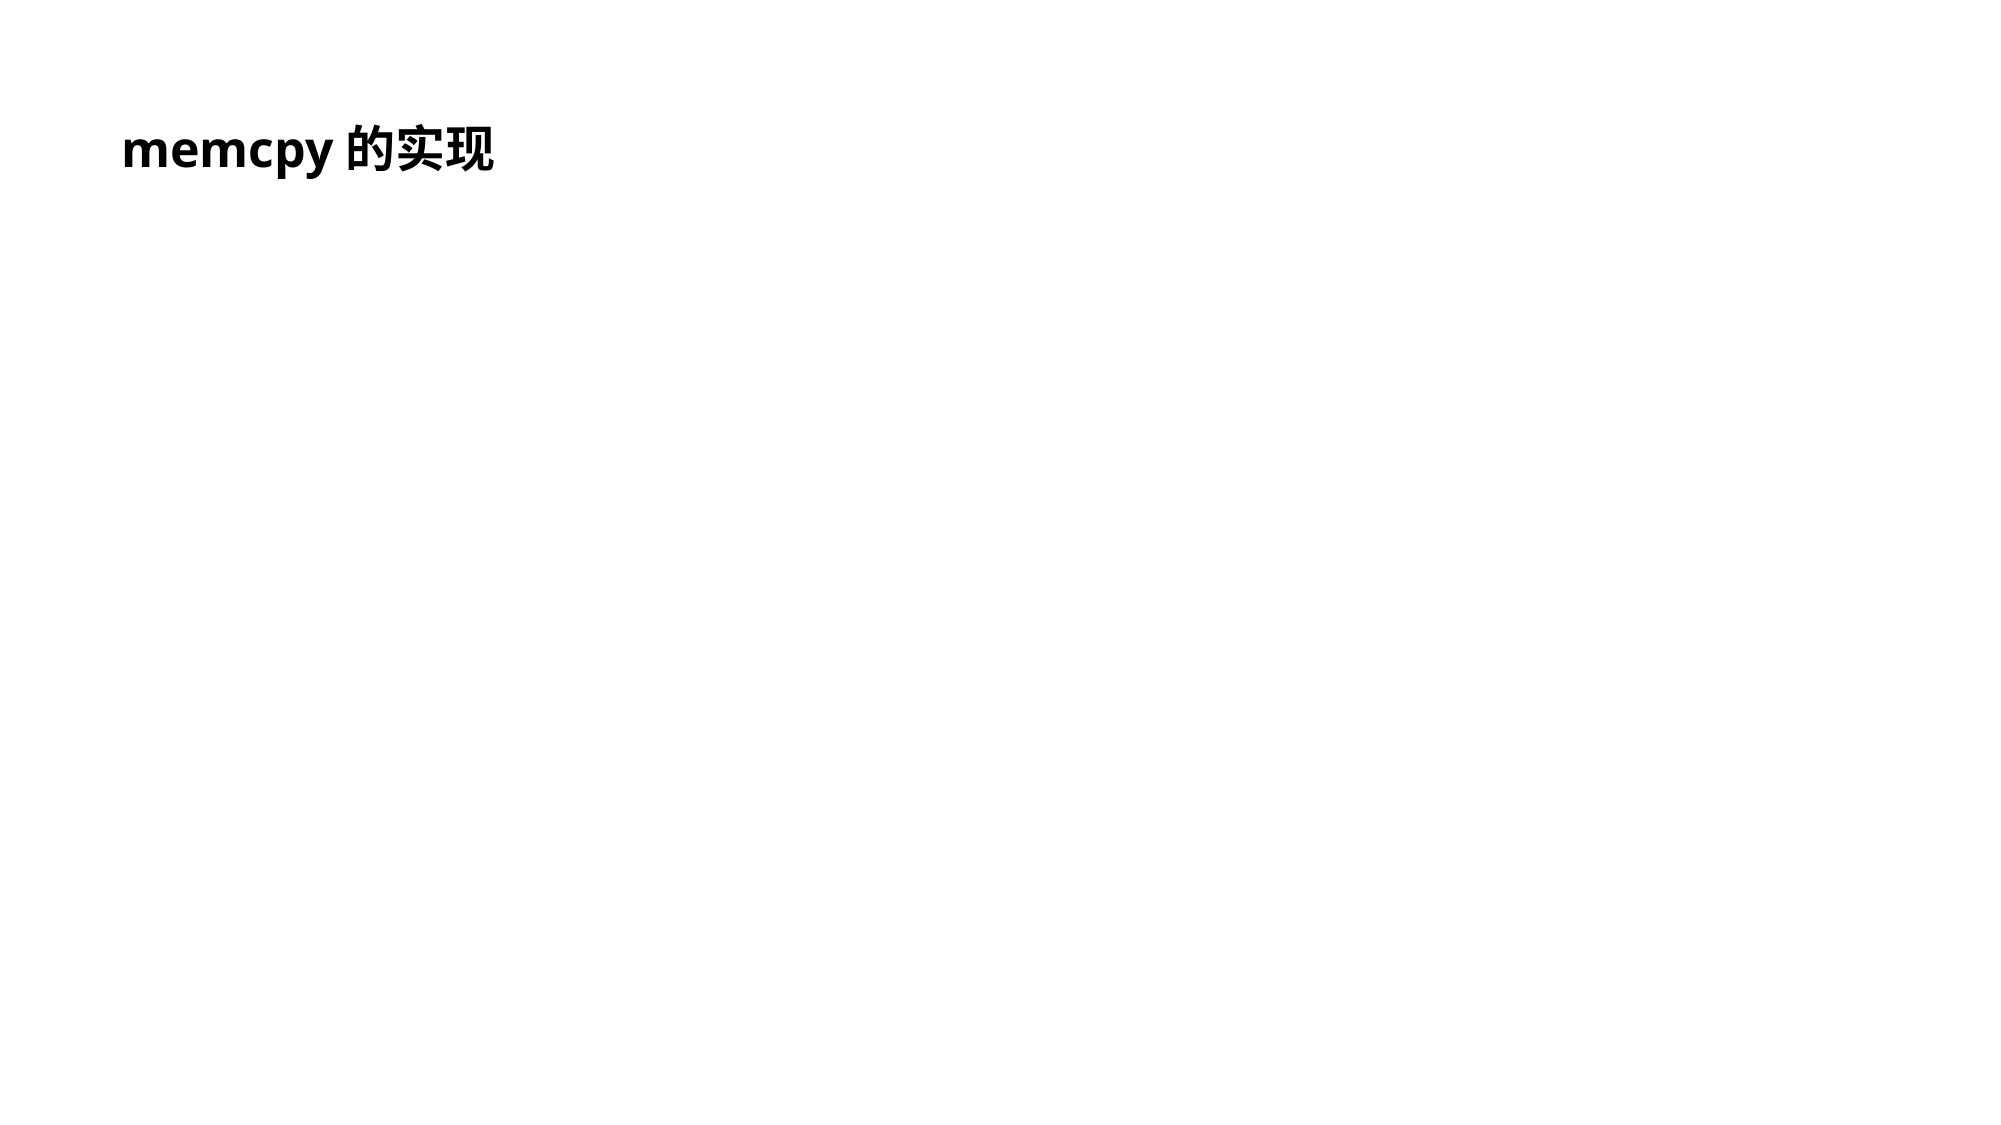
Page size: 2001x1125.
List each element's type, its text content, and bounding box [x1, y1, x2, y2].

title memcpy的实现 [106, 42, 1832, 260]
